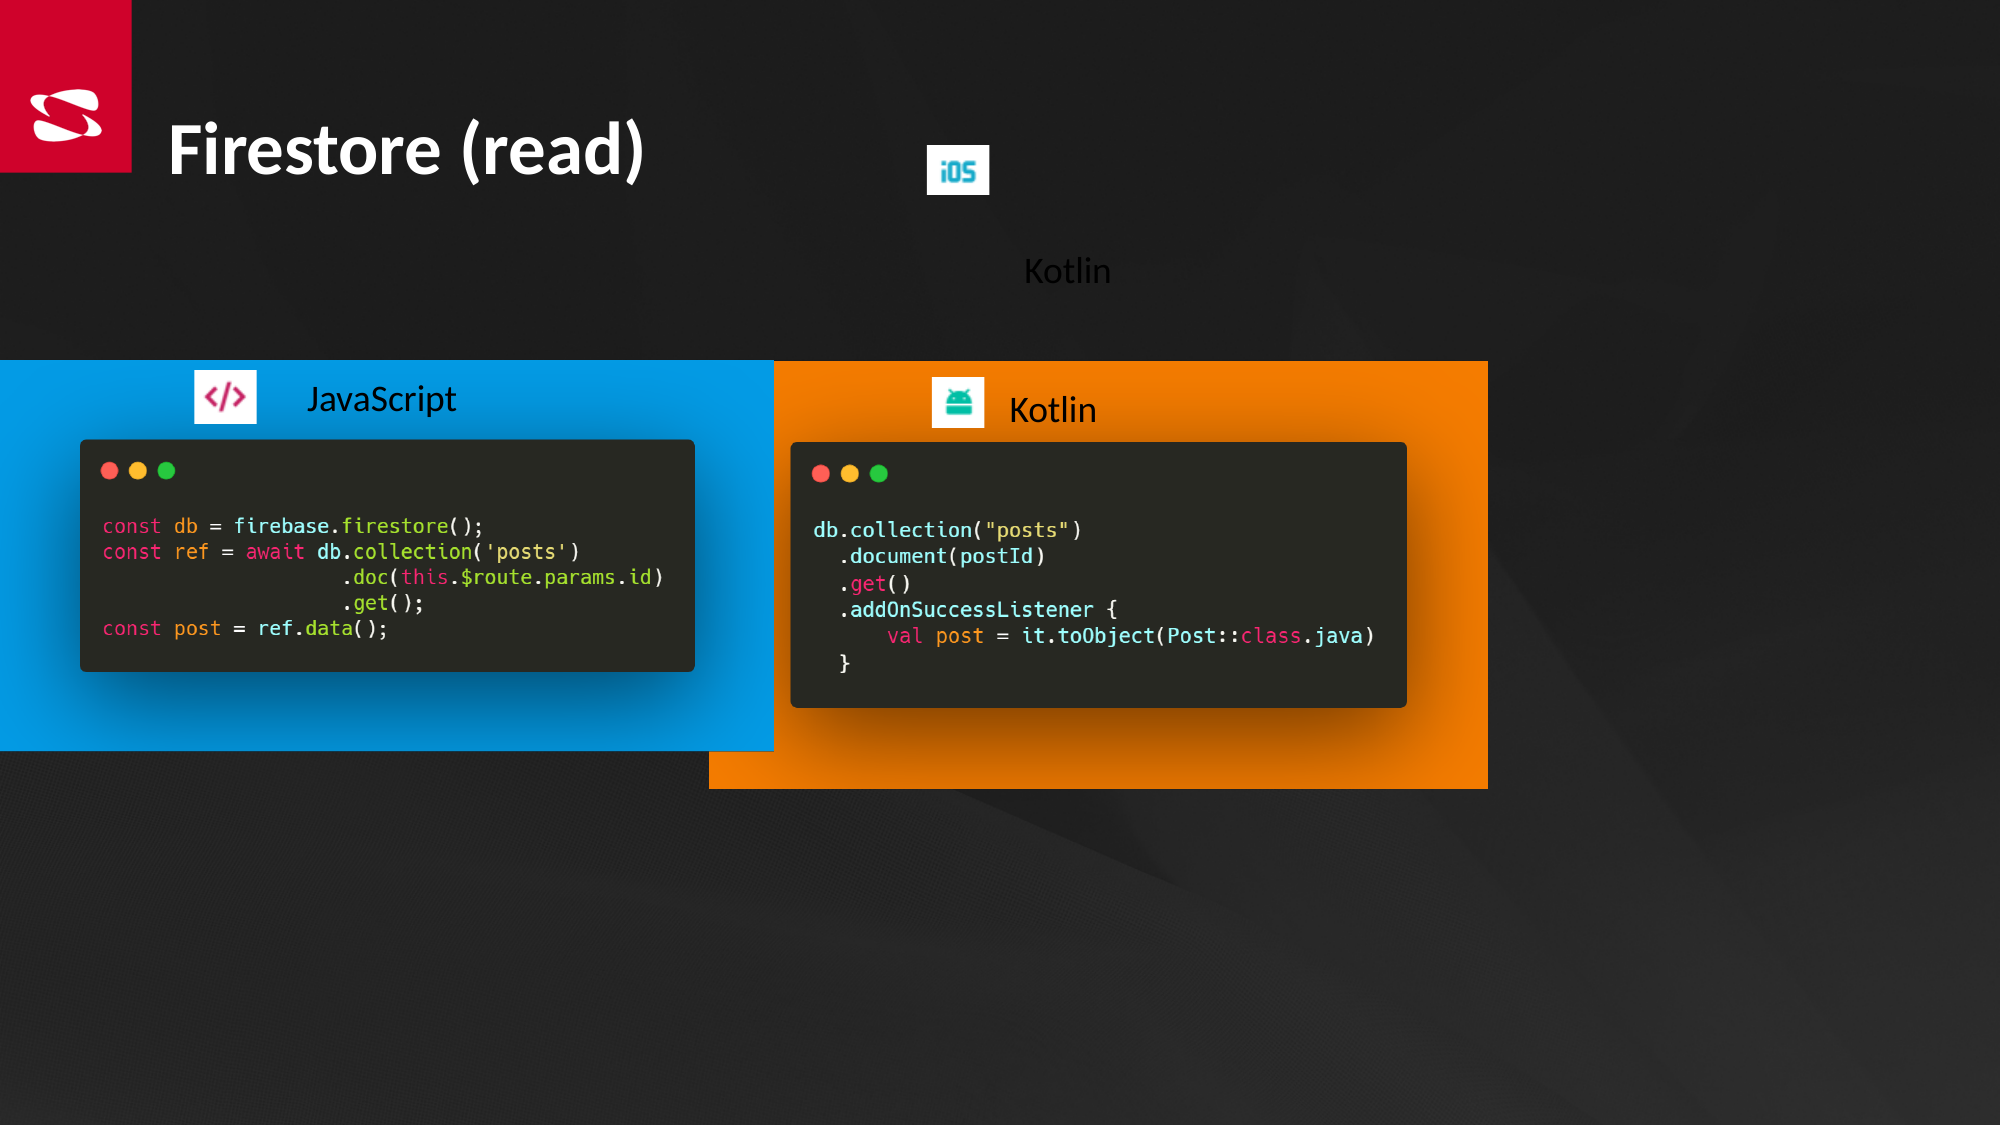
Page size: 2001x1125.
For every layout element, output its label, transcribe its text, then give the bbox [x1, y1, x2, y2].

picture [30, 89, 102, 142]
picture [926, 145, 990, 195]
text_box Kotlin [1009, 238, 1164, 299]
picture [81, 440, 694, 671]
picture [0, 0, 2000, 1125]
picture [195, 371, 256, 423]
title Firestore (read) [153, 0, 1331, 199]
